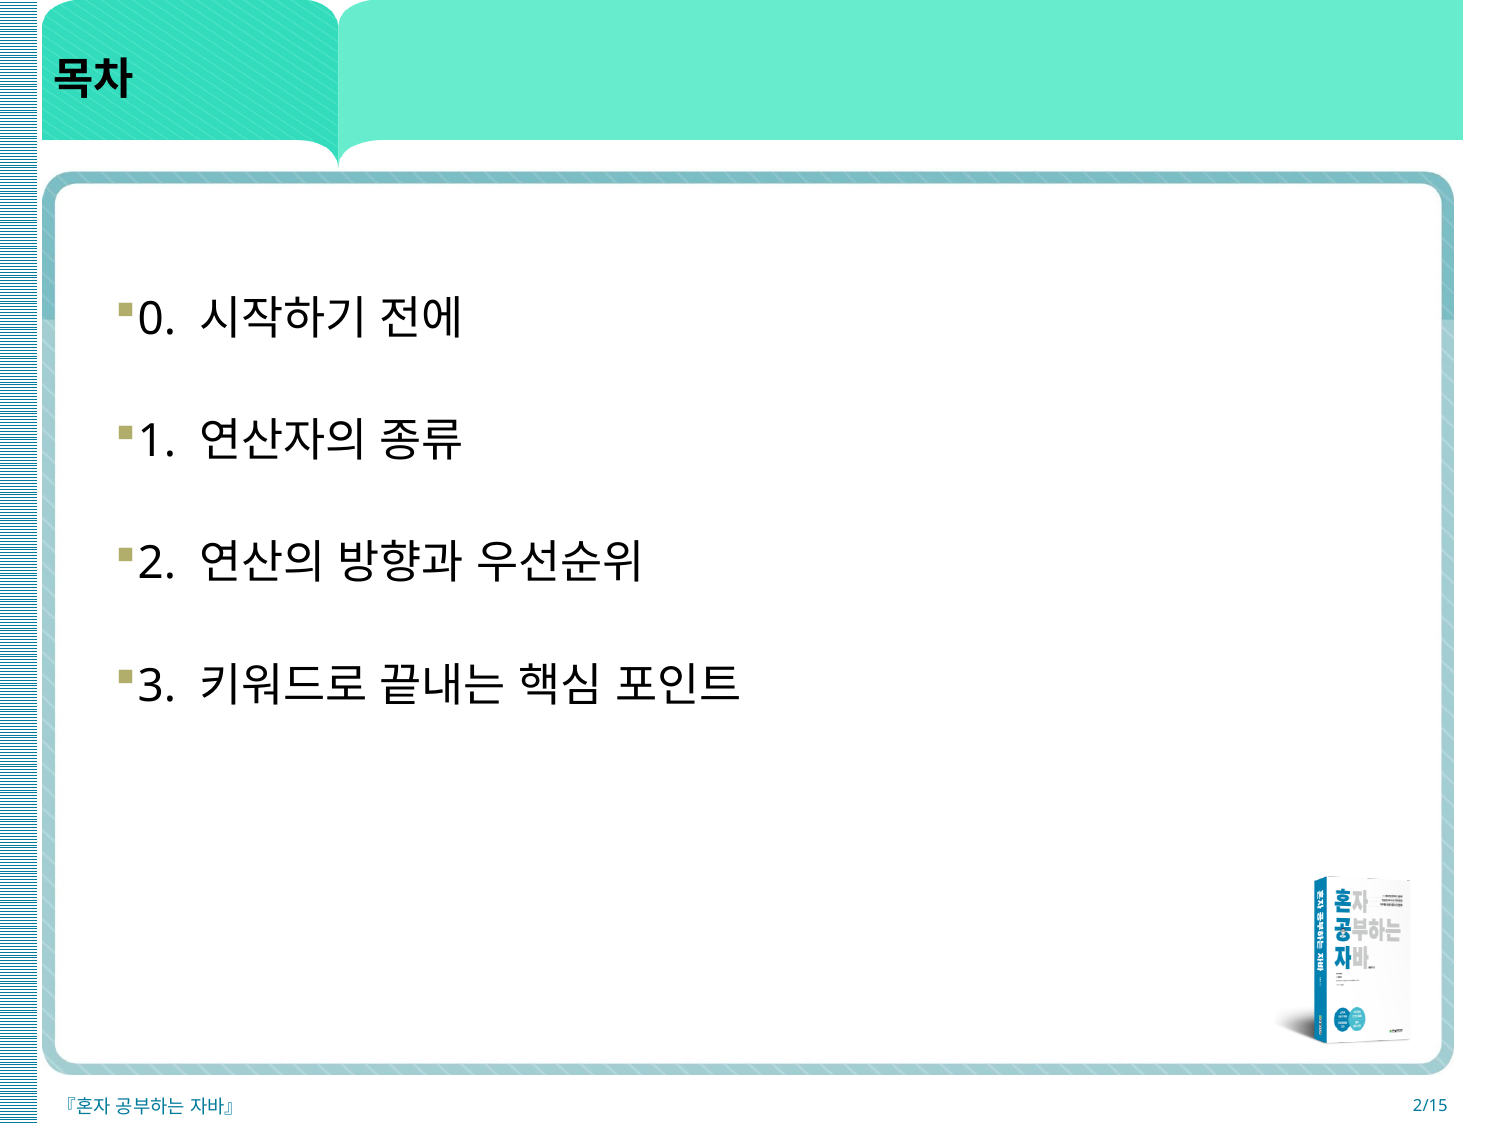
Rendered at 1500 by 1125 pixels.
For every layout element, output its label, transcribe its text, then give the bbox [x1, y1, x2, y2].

list 0. 시작하기 전에 1. 연산자의 종류 2. 연산의 방향과 우선순위 3. 키워드로 끝내는 핵심 포인트 [55, 161, 1417, 1050]
picture [116, 1102, 131, 1107]
picture [42, 0, 1488, 1122]
picture [68, 1097, 75, 1110]
picture [225, 1102, 232, 1115]
text_box 목차 [39, 42, 1280, 138]
